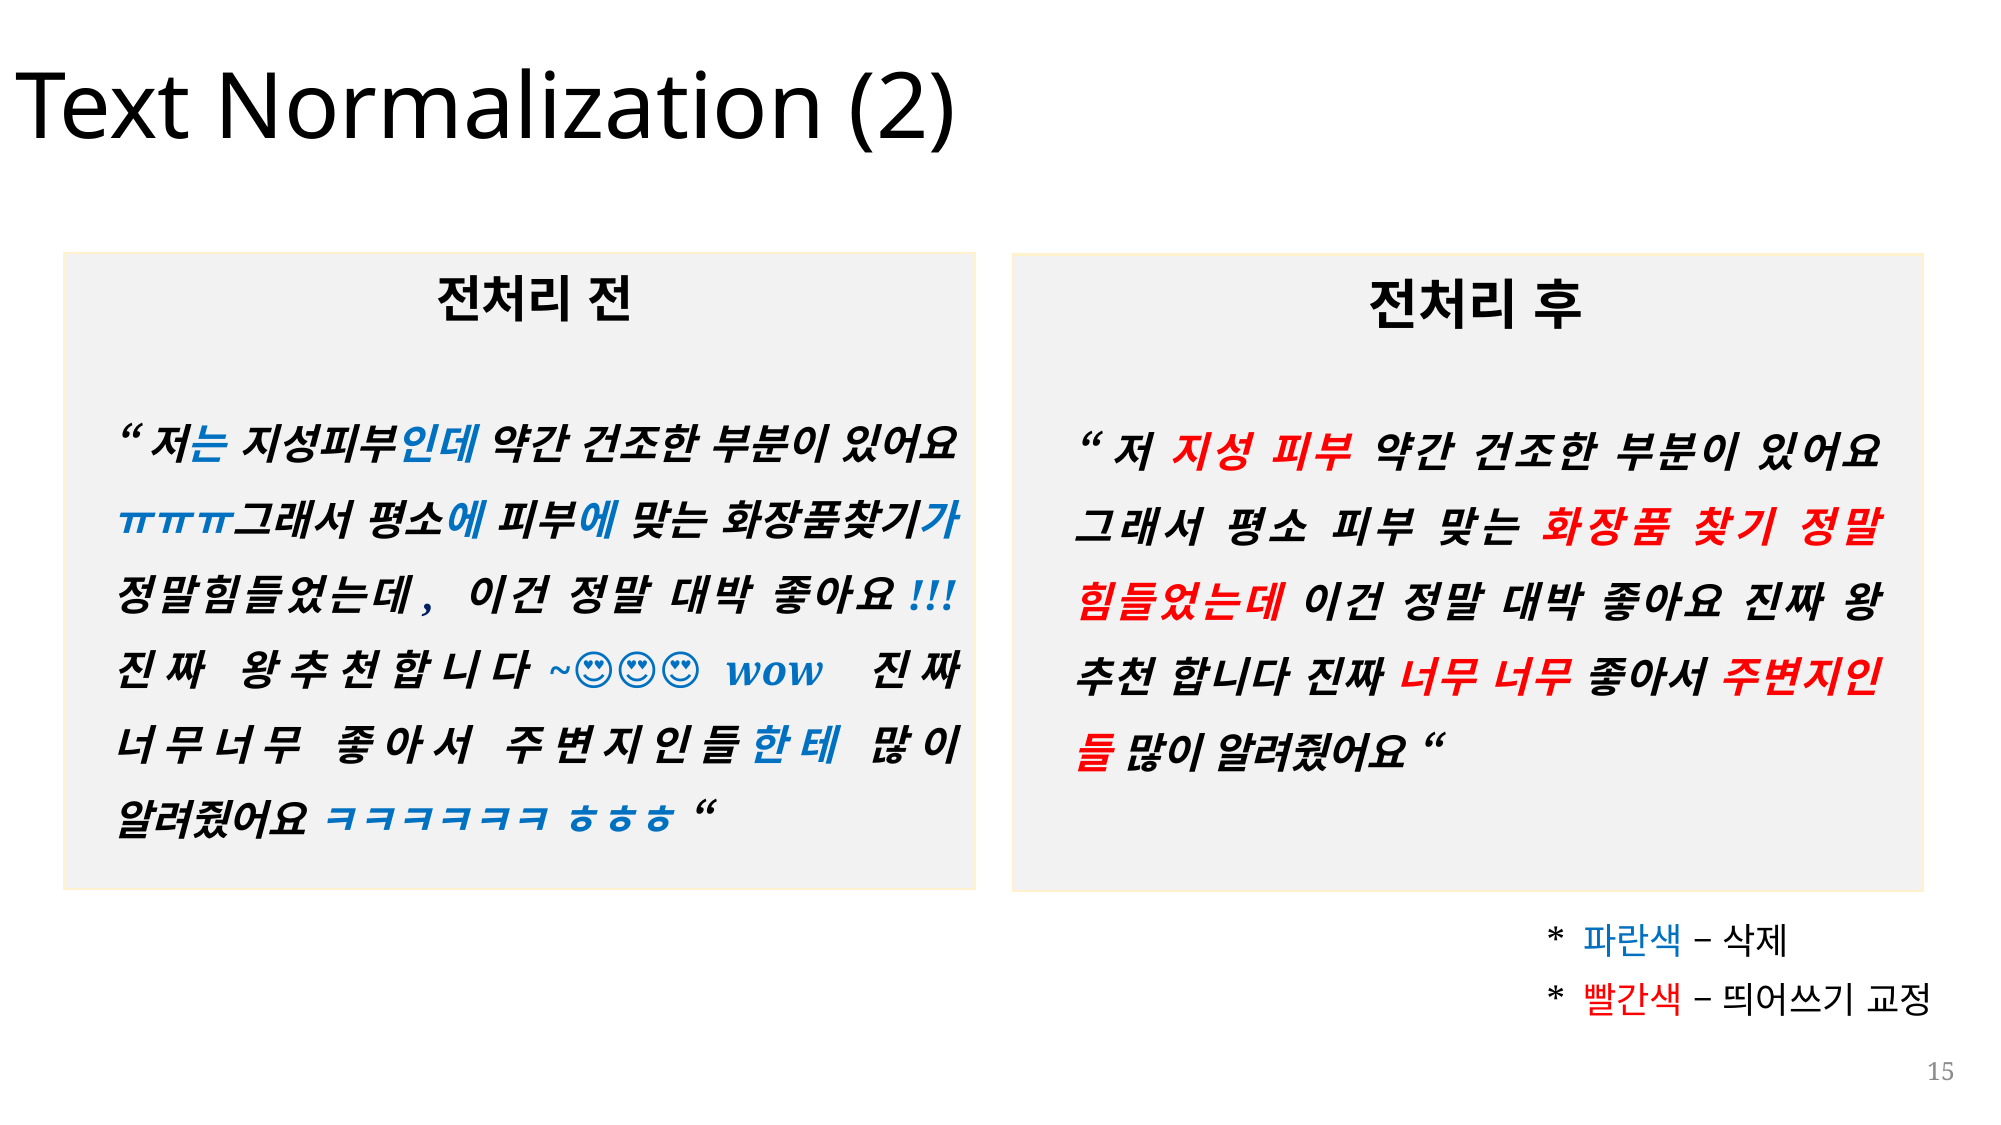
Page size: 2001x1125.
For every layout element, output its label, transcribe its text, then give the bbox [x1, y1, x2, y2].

text_box [1012, 253, 1924, 892]
text_box 전처리 후 “저 지성 피부 약간 건조한 부분이 있어요 그래서 평소 피부 맞는 화장품 찾기 정말 힘들었는데 이건 정말 대박 좋아요 진짜 왕 추천 합니다 진짜 너무 너무 좋아서 주변지인 들 많이 알려줬어요 “ [983, 230, 1895, 867]
title Text Normalization (2) [0, 0, 1725, 218]
text_box * 파란색 – 삭제 * 빨간색 – 띄어쓰기 교정 [1531, 915, 1970, 1030]
slide_number 15 [1520, 1042, 1971, 1103]
text_box [972, 252, 976, 890]
list 전처리 전 “저는 지성피부인데 약간 건조한 부분이 있어요 ㅠㅠㅠ그래서 평소에 피부에 맞는 화장품찾기가 정말힘들었는데, 이건 정말 대박 좋아요!!! 진짜 왕추천합니다~😍😍😍 wow 진짜 너무너무 좋아서 주변지인들한테 많이 알려줬어요 ㅋㅋㅋㅋㅋㅋ ㅎㅎㅎ “ [23, 230, 972, 890]
